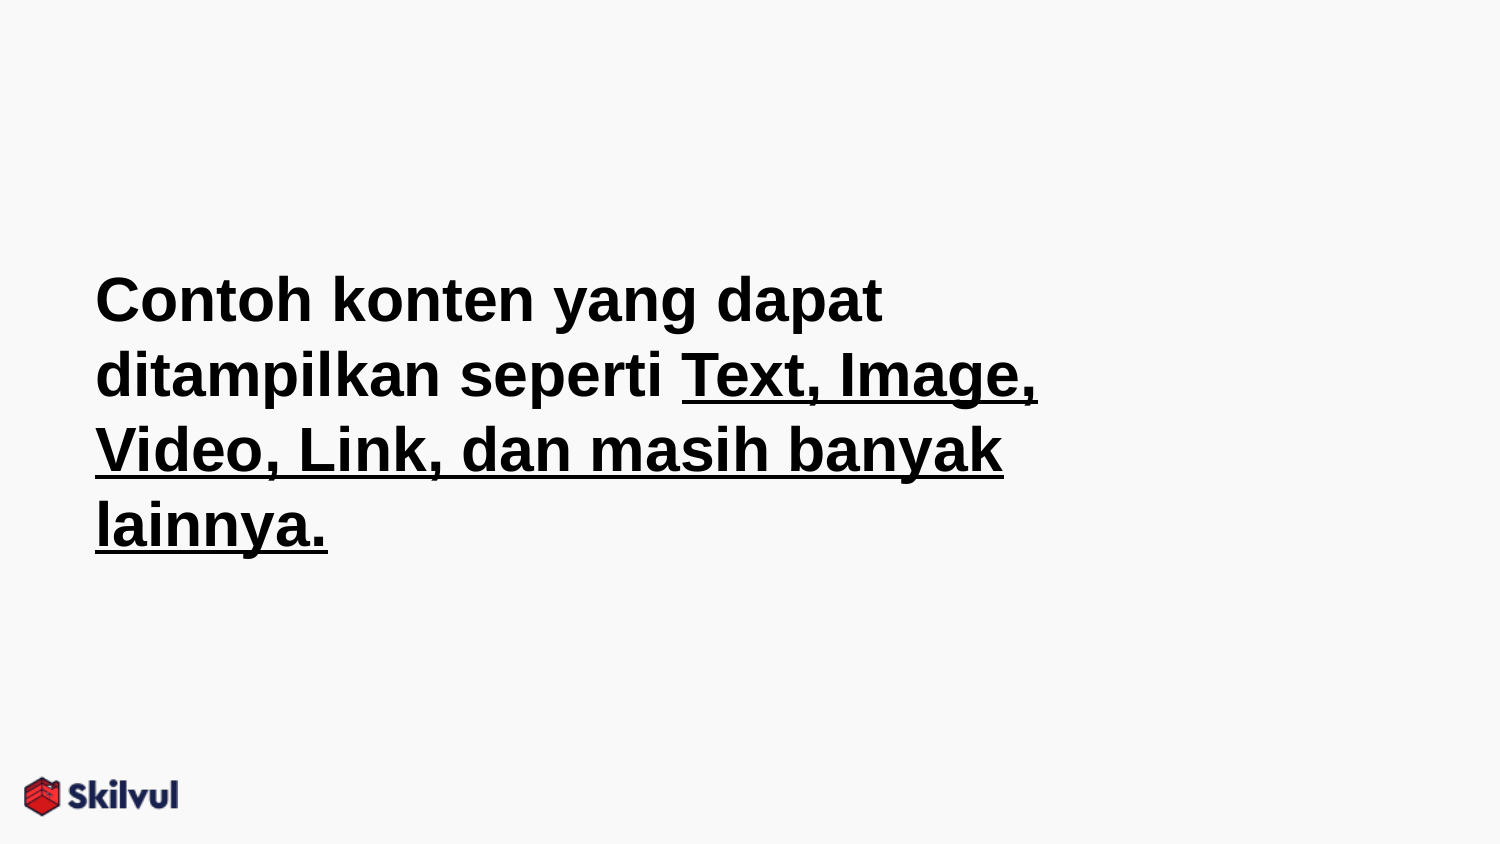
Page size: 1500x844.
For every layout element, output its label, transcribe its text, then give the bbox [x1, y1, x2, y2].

title Contoh konten yang dapat ditampilkan seperti Text, Image, Video, Link, dan masih banyak lainnya. [80, 73, 1125, 745]
picture [24, 774, 178, 819]
